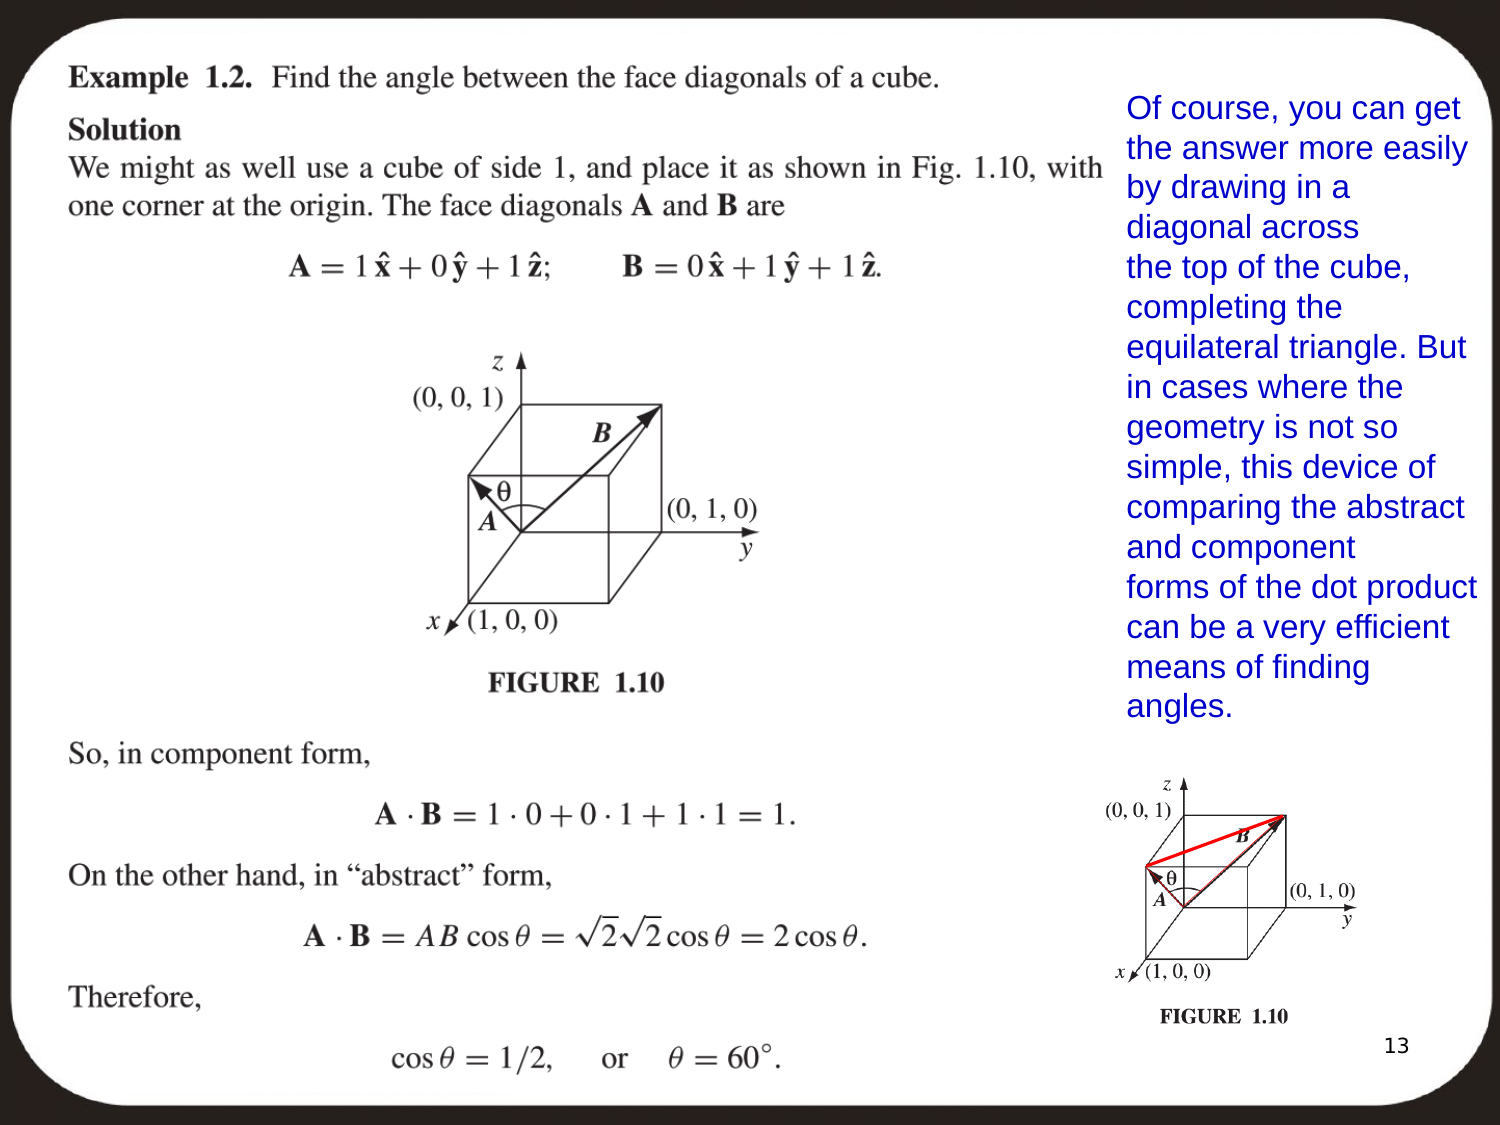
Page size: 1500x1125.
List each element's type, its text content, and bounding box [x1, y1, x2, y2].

slide_number 13 [1074, 1024, 1426, 1104]
picture [0, 0, 1500, 1125]
text_box Of course, you can get the answer more easily by drawing in a diagonal across the top of the cube, completing the equilateral triangle. But in cases where the geometry is not so simple, this device of comparing the abstract and component forms of the dot product can be a very efficient means of finding angles. [1126, 78, 1500, 732]
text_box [1091, 753, 1373, 1030]
